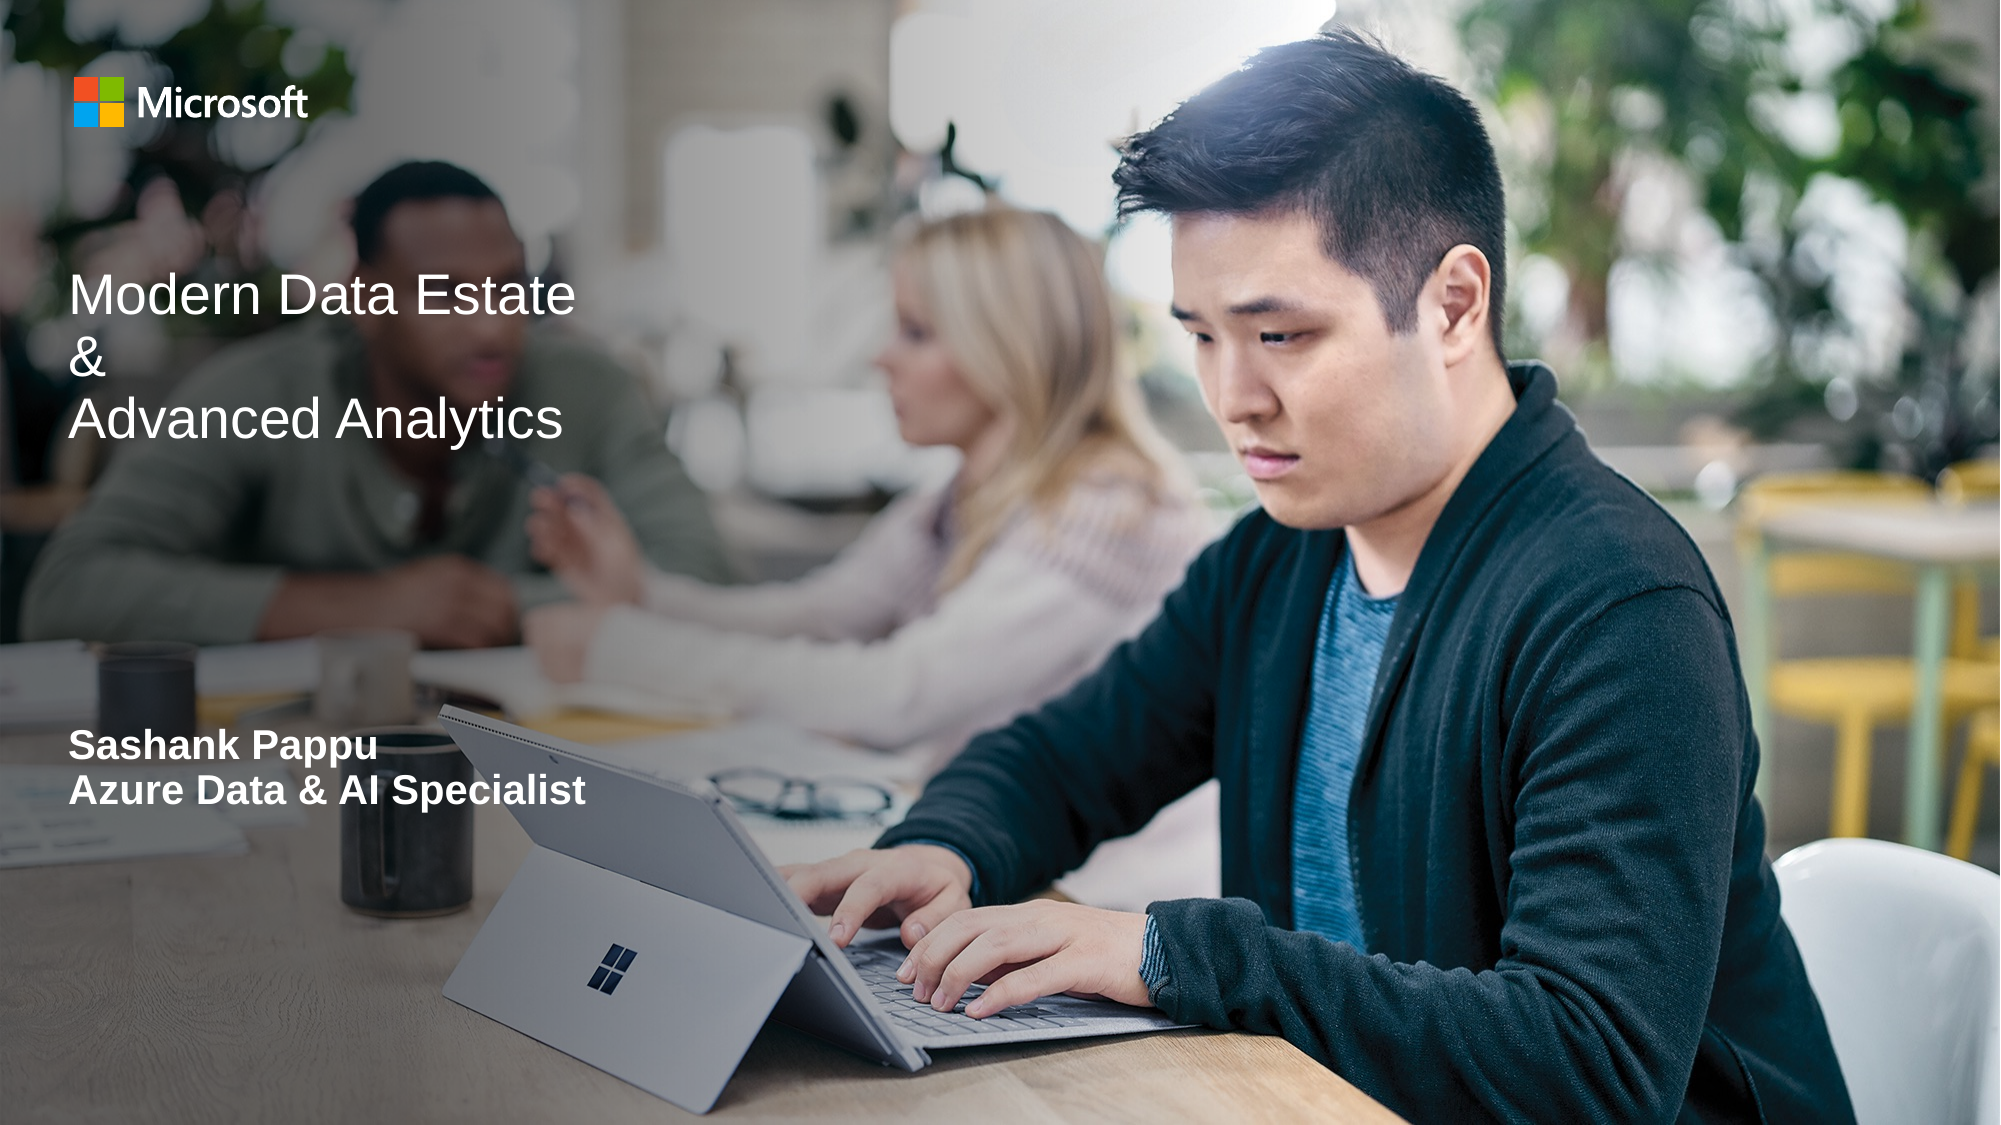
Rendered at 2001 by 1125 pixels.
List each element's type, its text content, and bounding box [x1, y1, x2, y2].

list Sashank Pappu Azure Data & AI Specialist [44, 706, 1118, 1001]
picture [0, 0, 2000, 1125]
title Modern Data Estate & Advanced Analytics [44, 249, 1118, 625]
